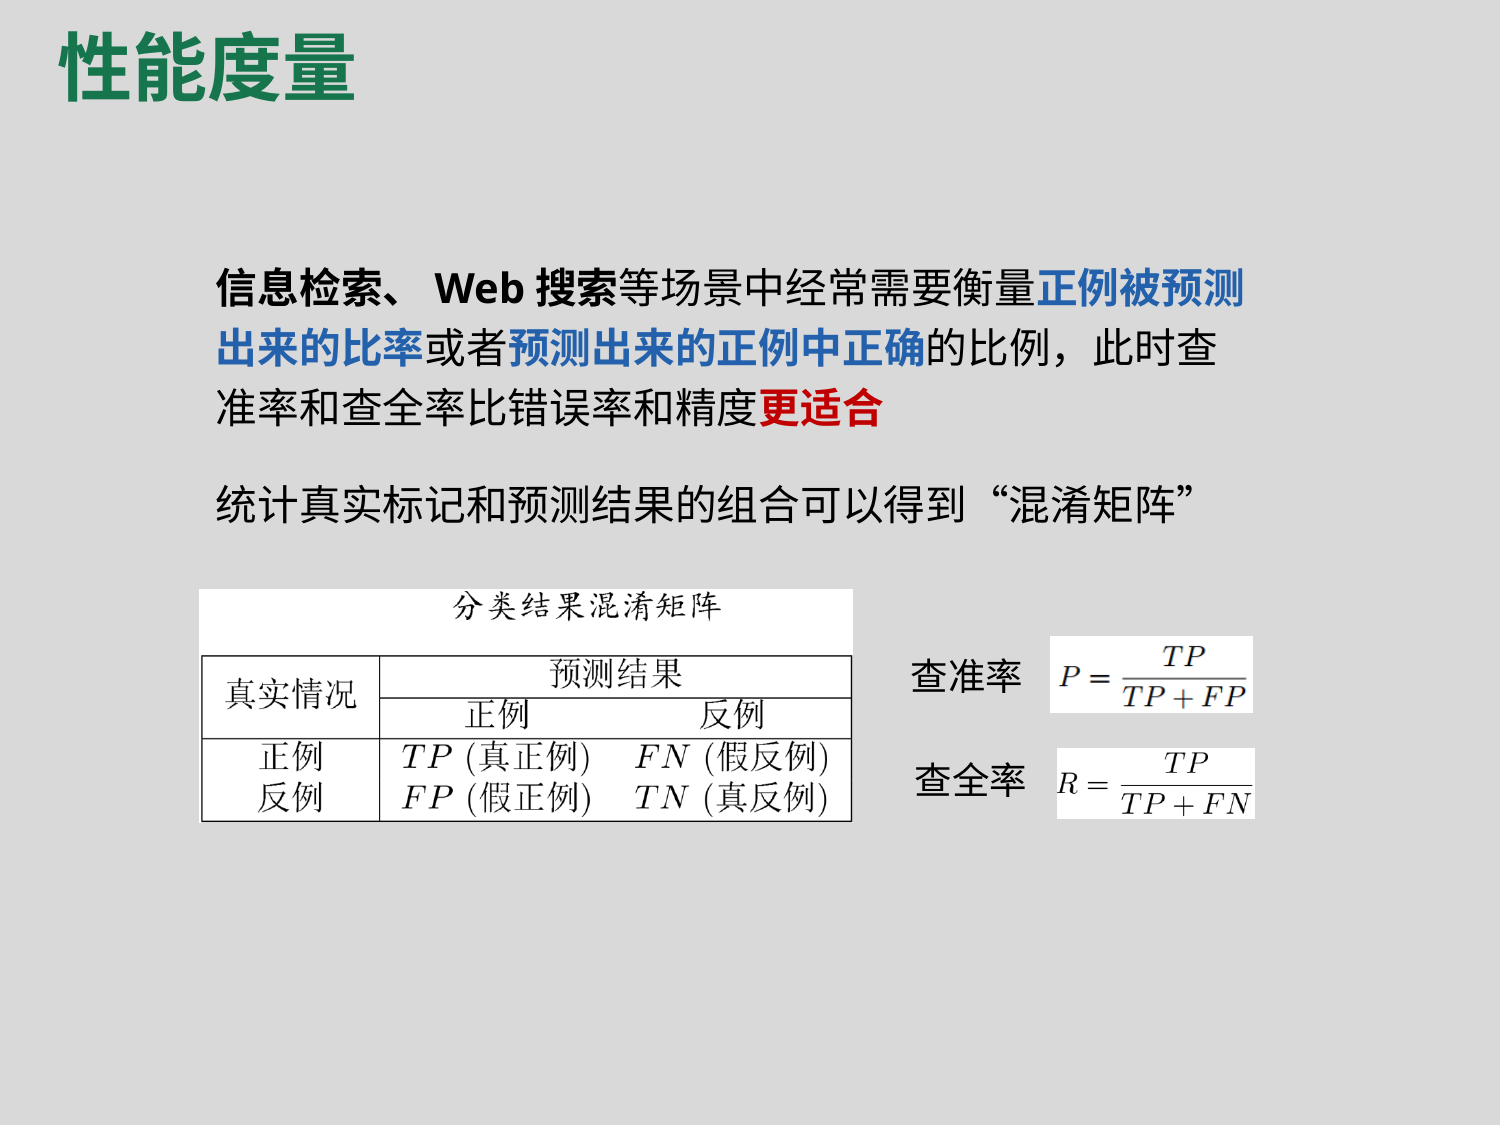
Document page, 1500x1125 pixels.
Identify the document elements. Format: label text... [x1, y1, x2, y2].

text_box 查全率 [900, 749, 1055, 810]
title 性能度量 [42, 7, 1337, 135]
picture [1057, 748, 1255, 819]
text_box 统计真实标记和预测结果的组合可以得到“混淆矩阵” [125, 477, 1270, 675]
picture [1050, 636, 1253, 713]
picture [199, 589, 853, 823]
text_box 信息检索、Web搜索等场景中经常需要衡量正例被预测出来的比率或者预测出来的正例中正确的比例，此时查准率和查全率比错误率和精度更适合 [125, 243, 1270, 441]
text_box 查准率 [895, 645, 1050, 706]
